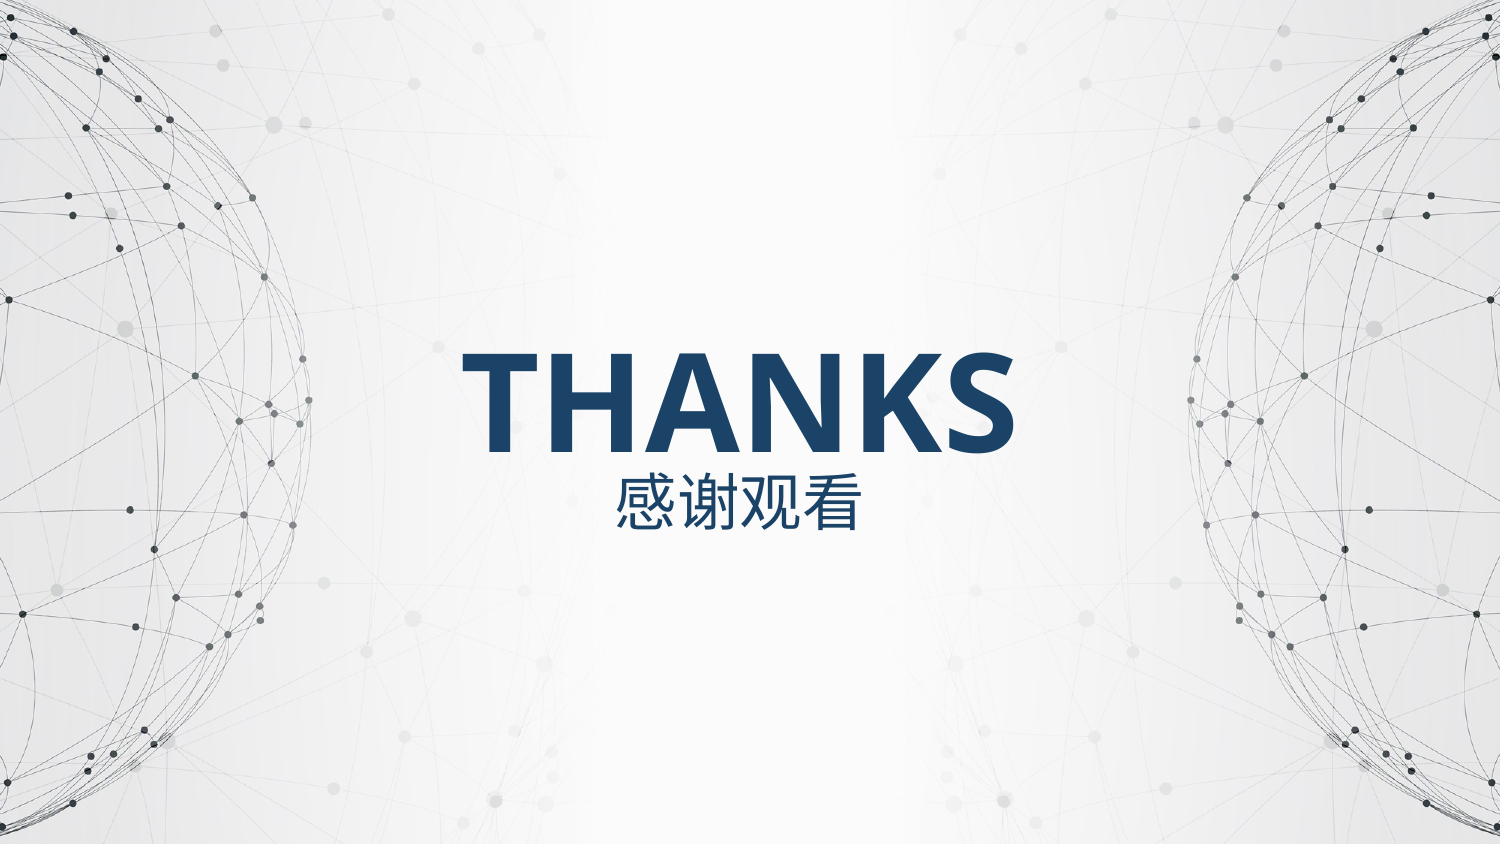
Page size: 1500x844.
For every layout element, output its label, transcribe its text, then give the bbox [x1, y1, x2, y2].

picture [0, 0, 1500, 844]
text_box THANKS [389, 309, 1091, 486]
text_box 感谢观看 [570, 457, 909, 544]
